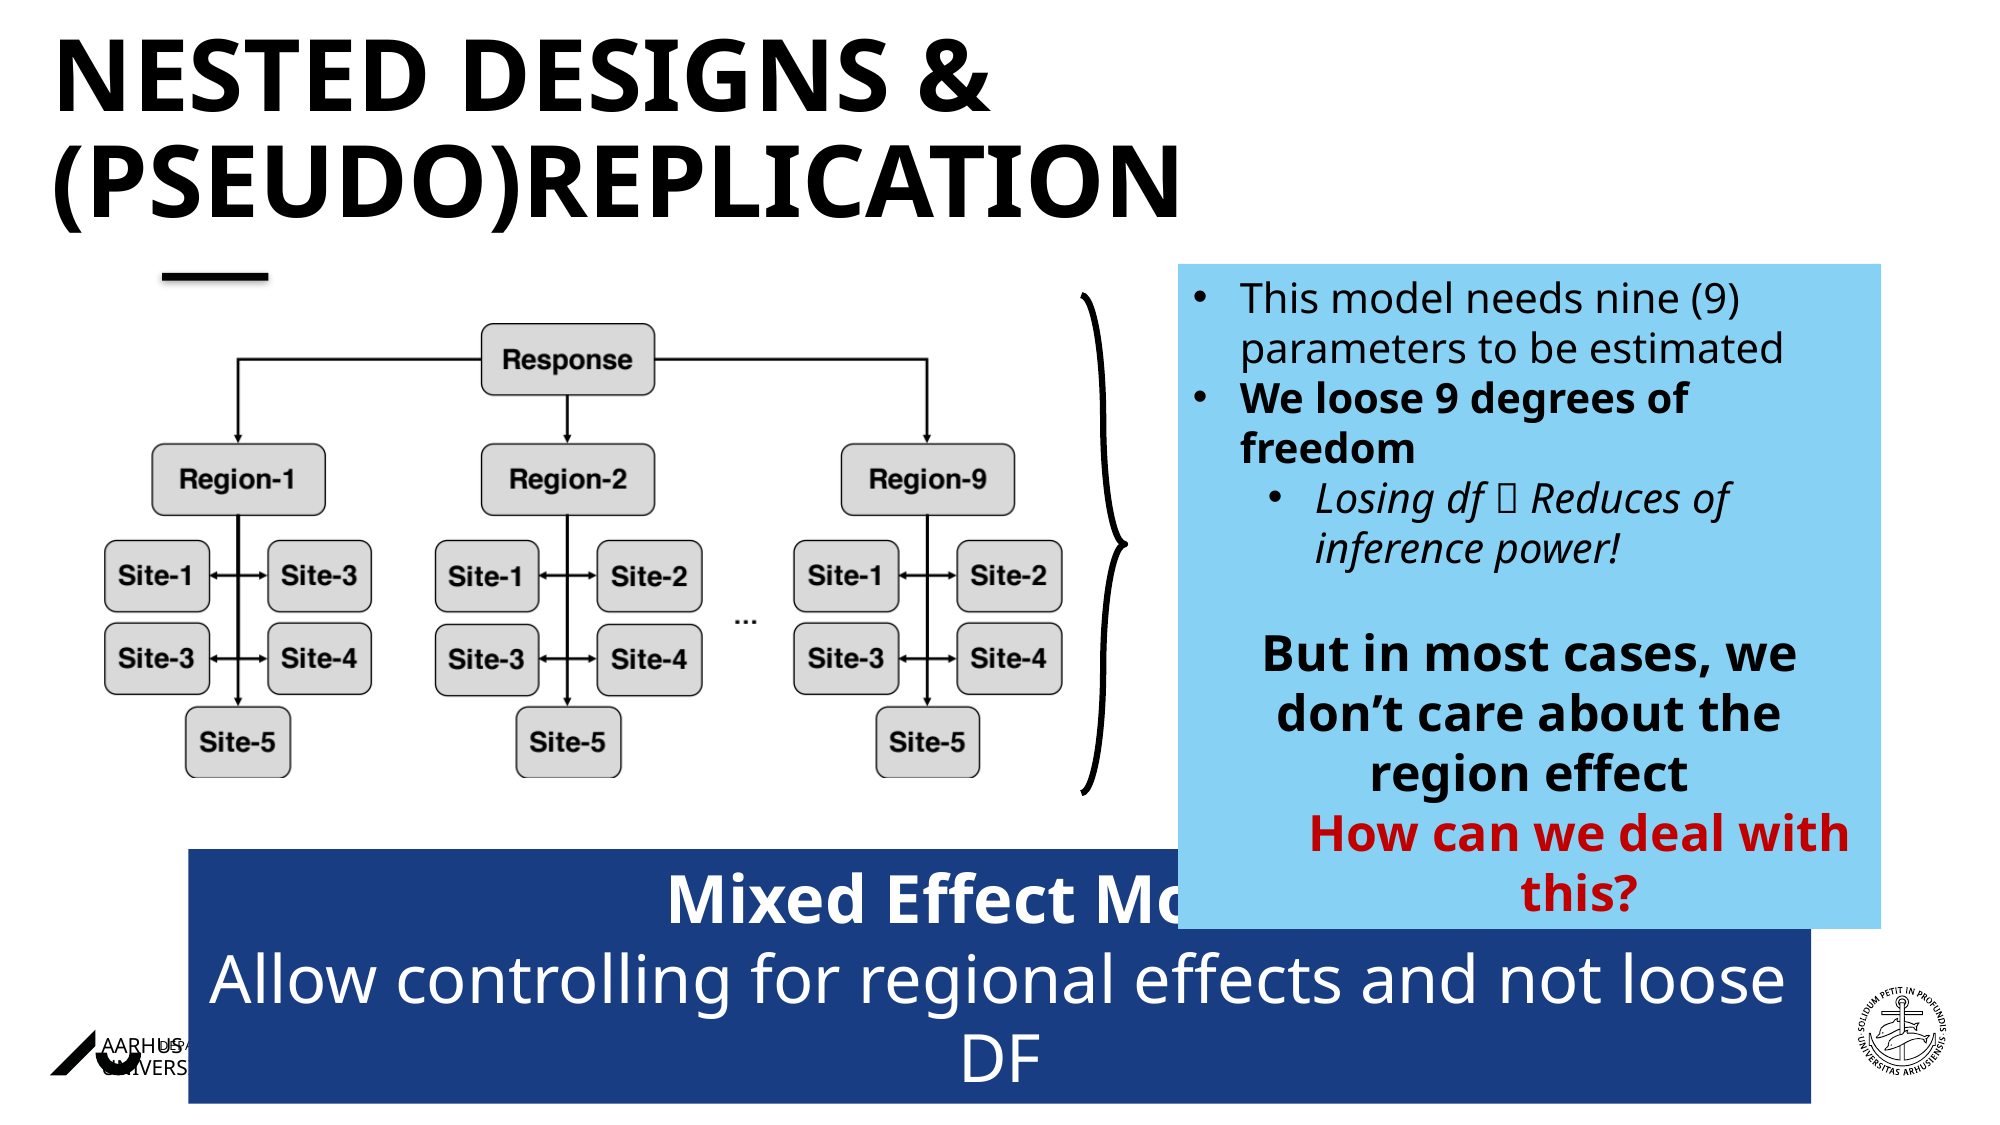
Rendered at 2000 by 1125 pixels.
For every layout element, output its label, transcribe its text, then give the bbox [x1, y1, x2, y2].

text_box Mixed Effect Models Allow controlling for regional effects and not loose DF [188, 849, 1812, 1104]
title Nested Designs & (Pseudo)replication [51, 24, 1948, 240]
text_box This model needs nine (9) parameters to be estimated We loose 9 degrees of freedom Losing df  Reduces of inference power! But in most cases, we don’t care about the region effect How can we deal with this? [1178, 263, 1882, 929]
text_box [100, 294, 1126, 794]
